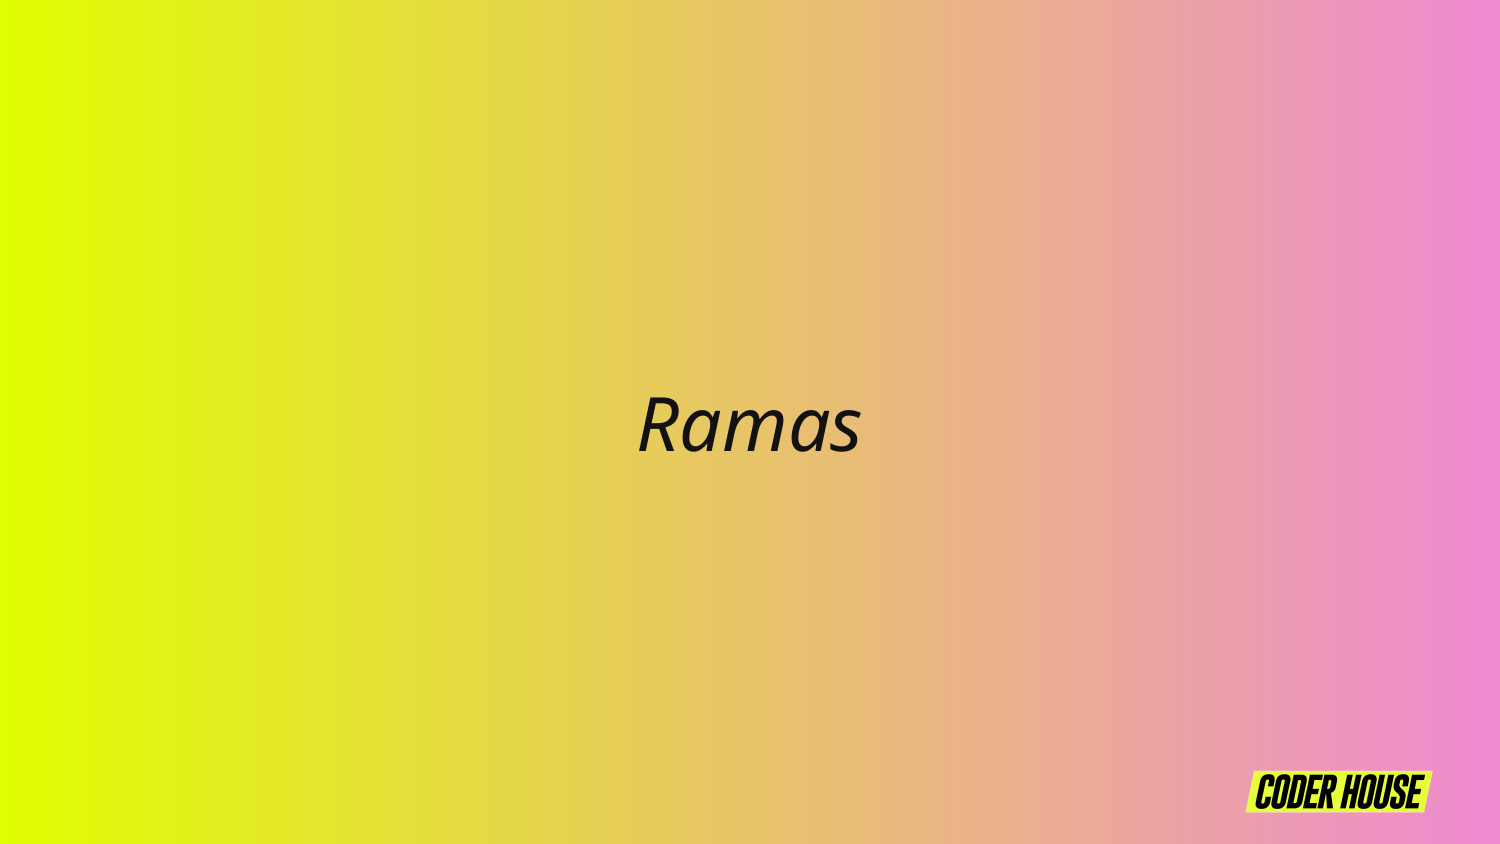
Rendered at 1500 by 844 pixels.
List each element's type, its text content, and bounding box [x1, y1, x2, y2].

picture [1241, 764, 1437, 819]
text_box Ramas [229, 340, 1271, 503]
